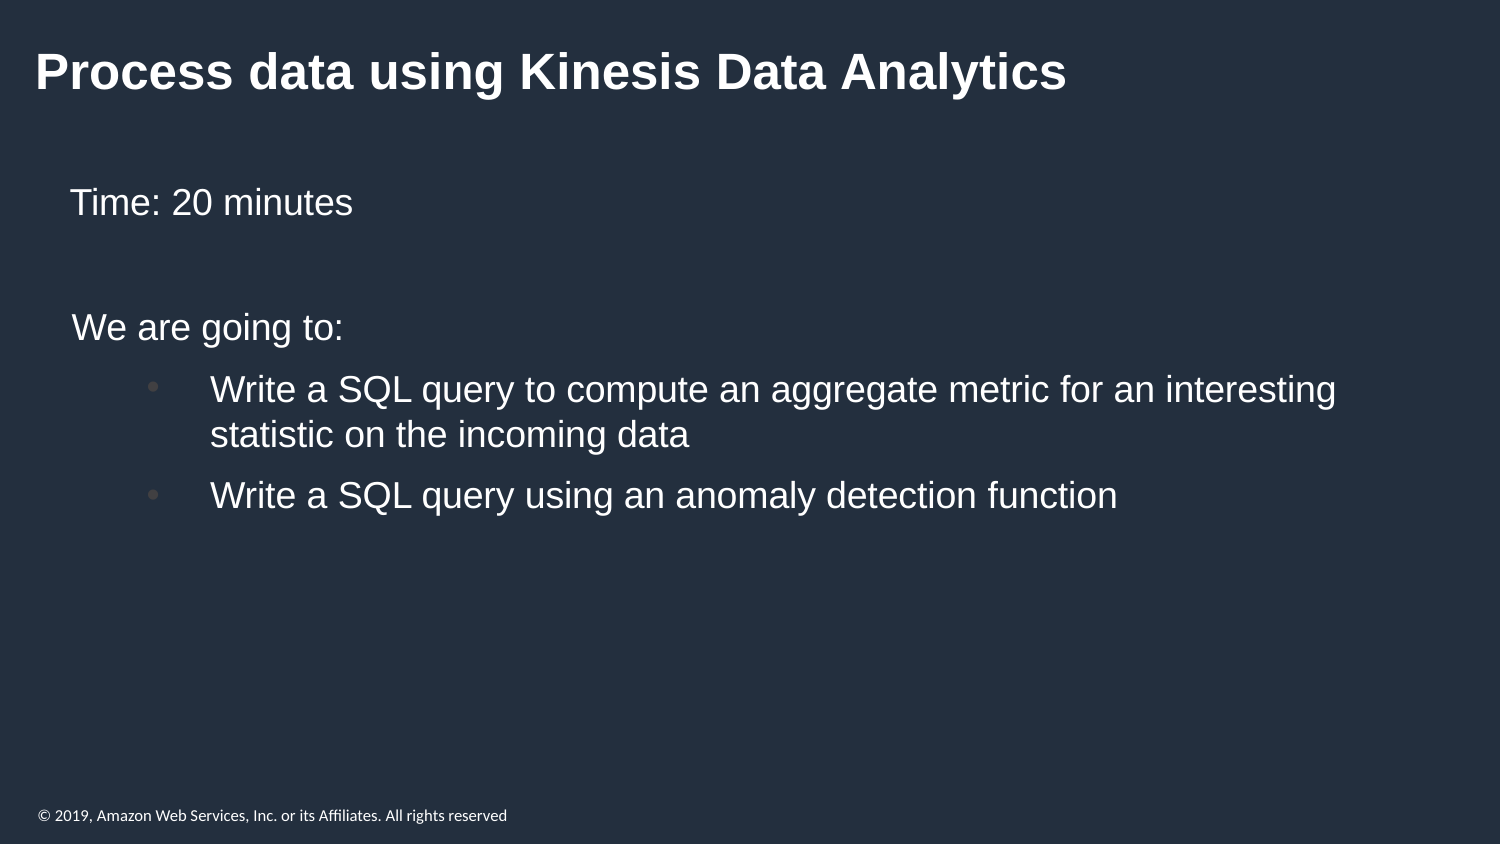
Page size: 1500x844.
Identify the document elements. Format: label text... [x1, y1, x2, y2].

title Process data using Kinesis Data Analytics [33, 0, 1468, 140]
text_box Time: 20 minutes We are going to: Write a SQL query to compute an aggregate metric for an interesting statistic on the incoming data Write a SQL query using an anomaly detection function [69, 175, 1429, 517]
